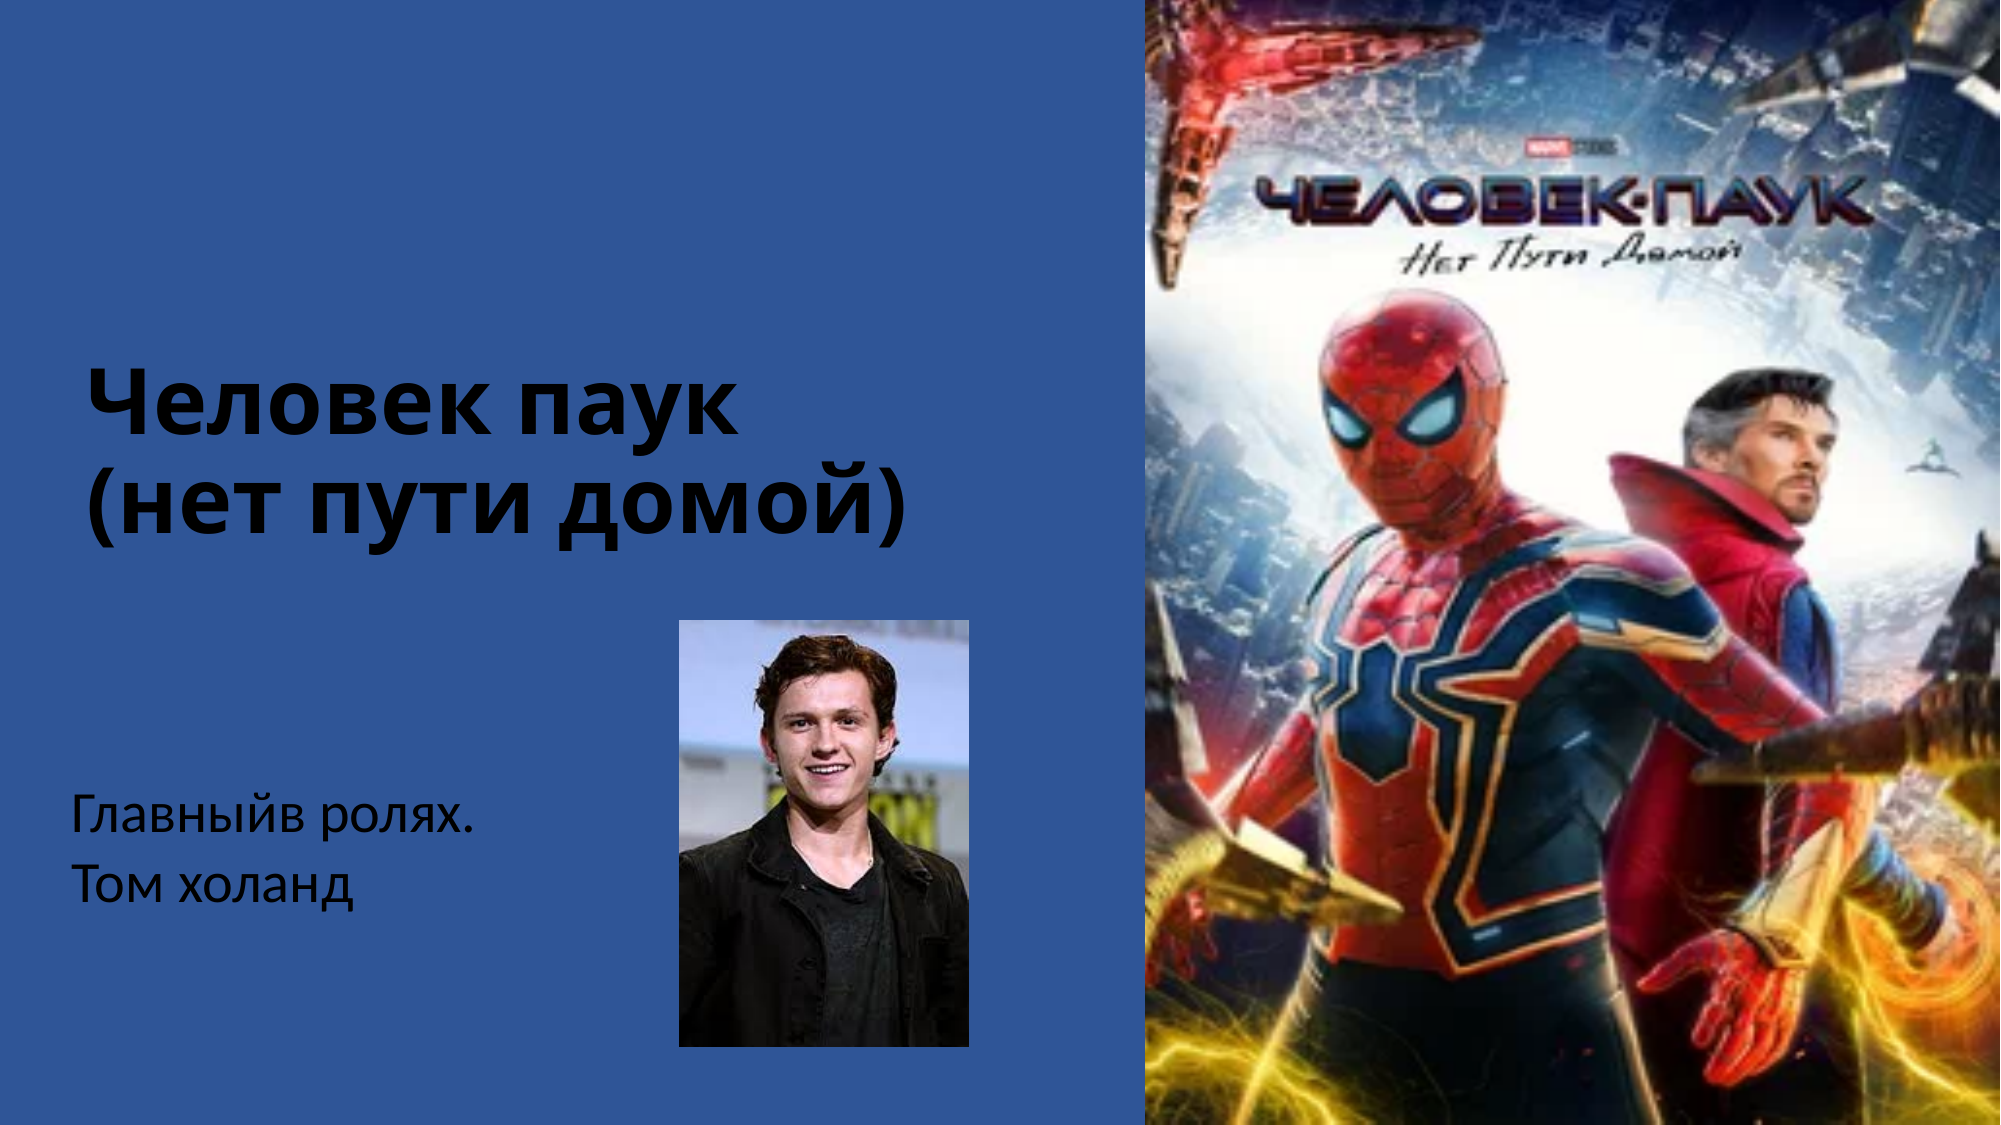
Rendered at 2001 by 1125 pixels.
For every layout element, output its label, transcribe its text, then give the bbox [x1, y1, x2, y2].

text_box Главныйв ролях. Том холанд [56, 766, 679, 922]
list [1145, 0, 2000, 1125]
title Человек паук (нет пути домой) [71, 310, 1145, 599]
picture [679, 620, 969, 1047]
